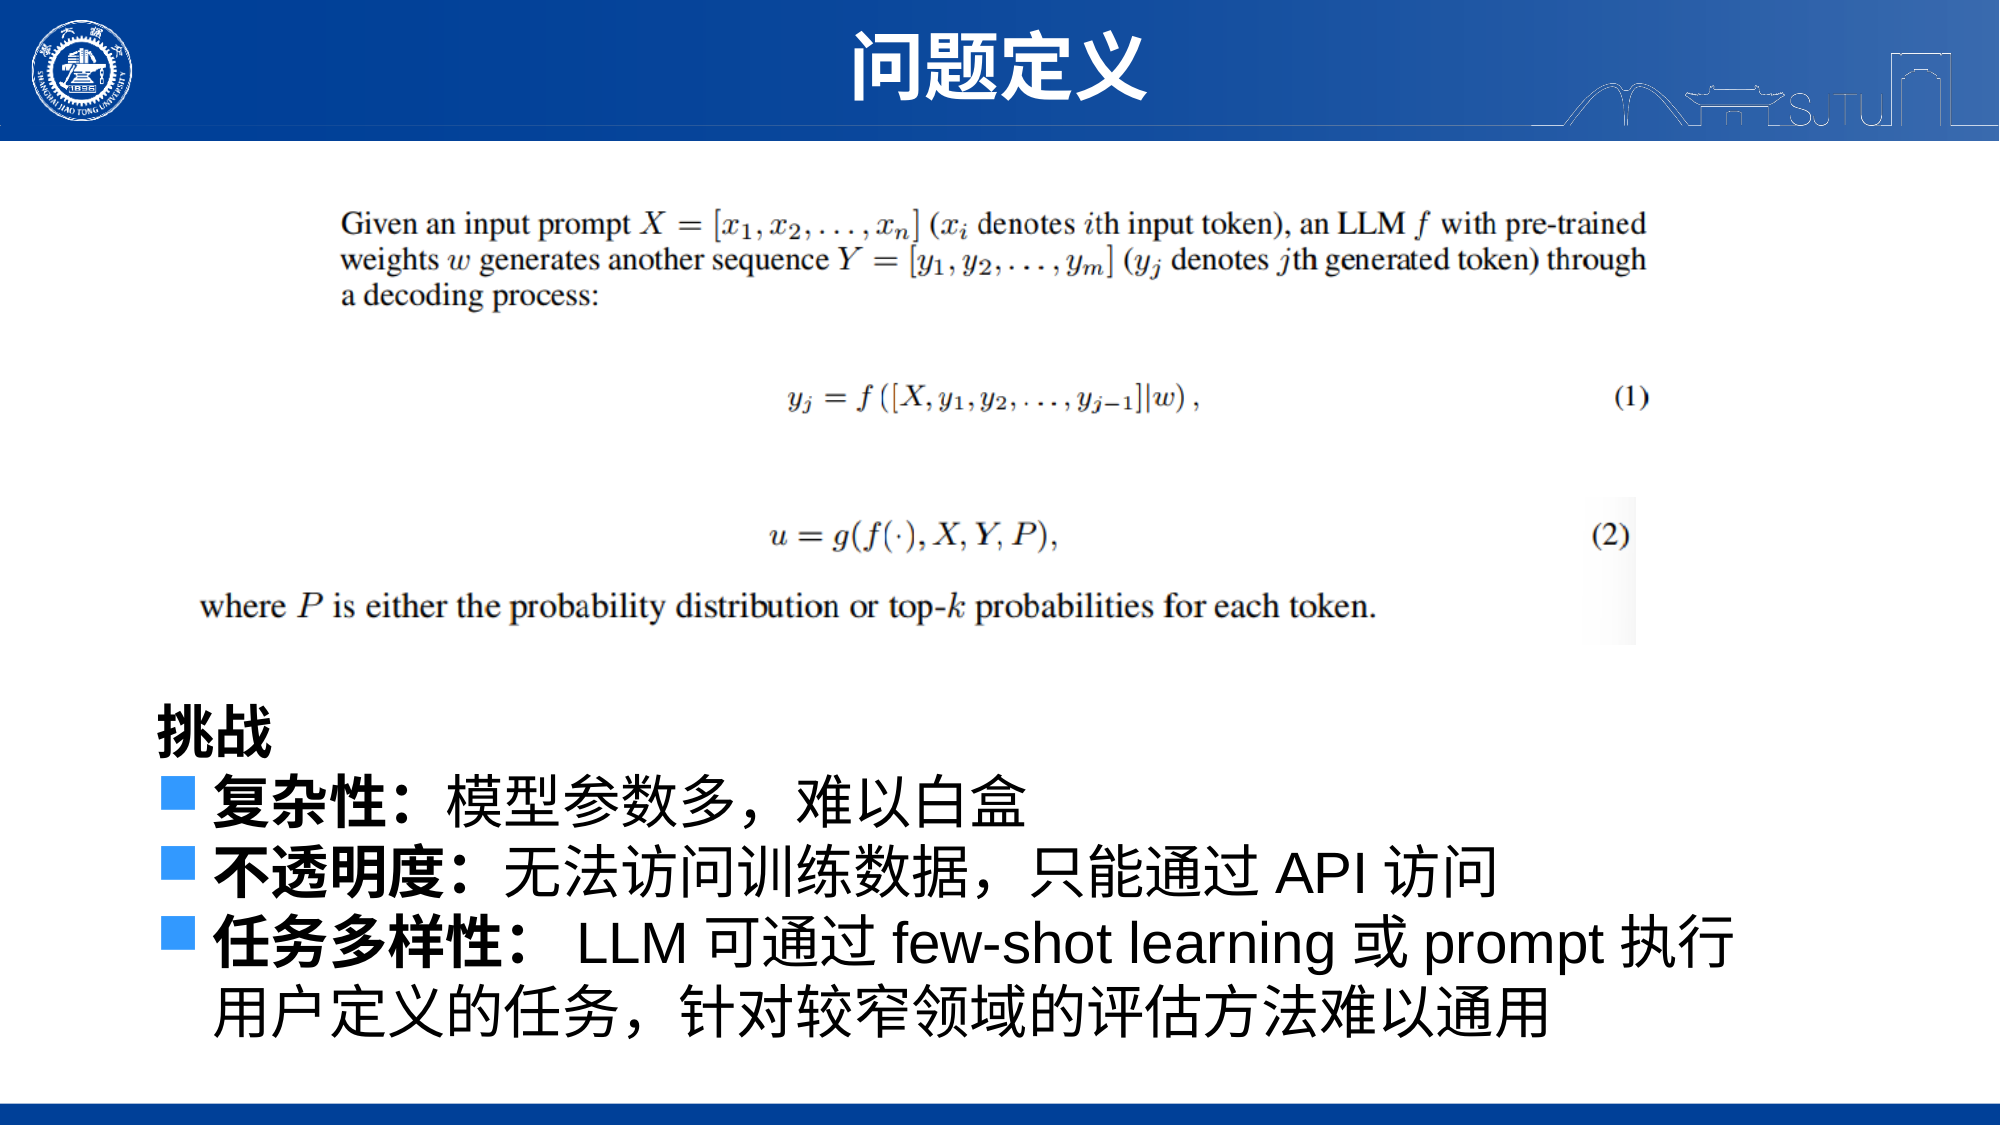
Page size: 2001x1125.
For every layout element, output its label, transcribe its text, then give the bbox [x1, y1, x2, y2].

picture [194, 497, 1636, 645]
picture [320, 197, 1680, 432]
text_box 挑战 复杂性：模型参数多，难以白盒 不透明度：无法访问训练数据，只能通过API访问 任务多样性：LLM可通过few-shot learning或prompt执行用户定义的任务，针对较窄领域的评估方法难以通用 [141, 688, 1794, 1053]
list 问题定义 [1, 0, 1999, 141]
